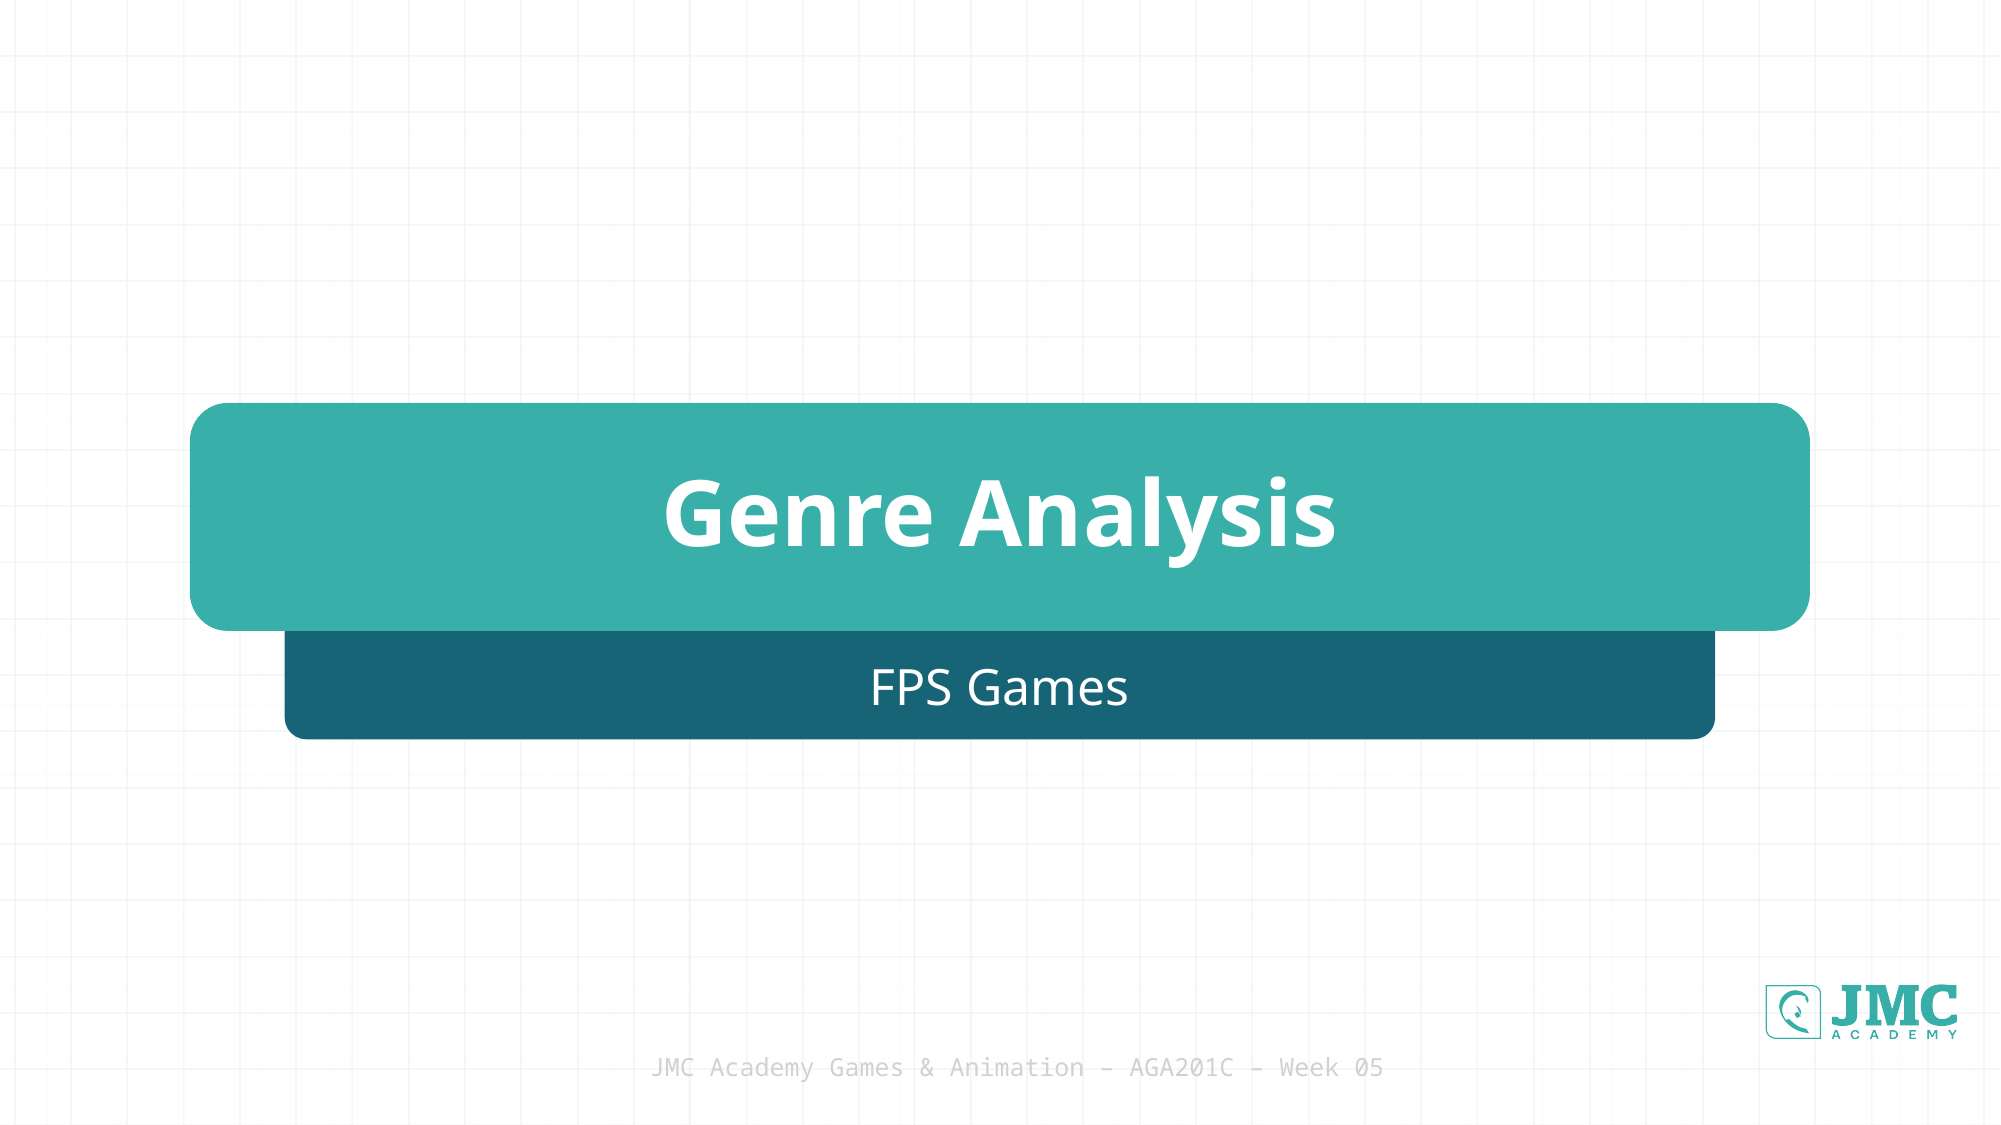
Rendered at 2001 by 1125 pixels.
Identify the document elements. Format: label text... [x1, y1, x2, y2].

subtitle FPS Games [284, 653, 1716, 725]
title Genre Analysis [249, 433, 1750, 599]
picture [0, 0, 2000, 1125]
